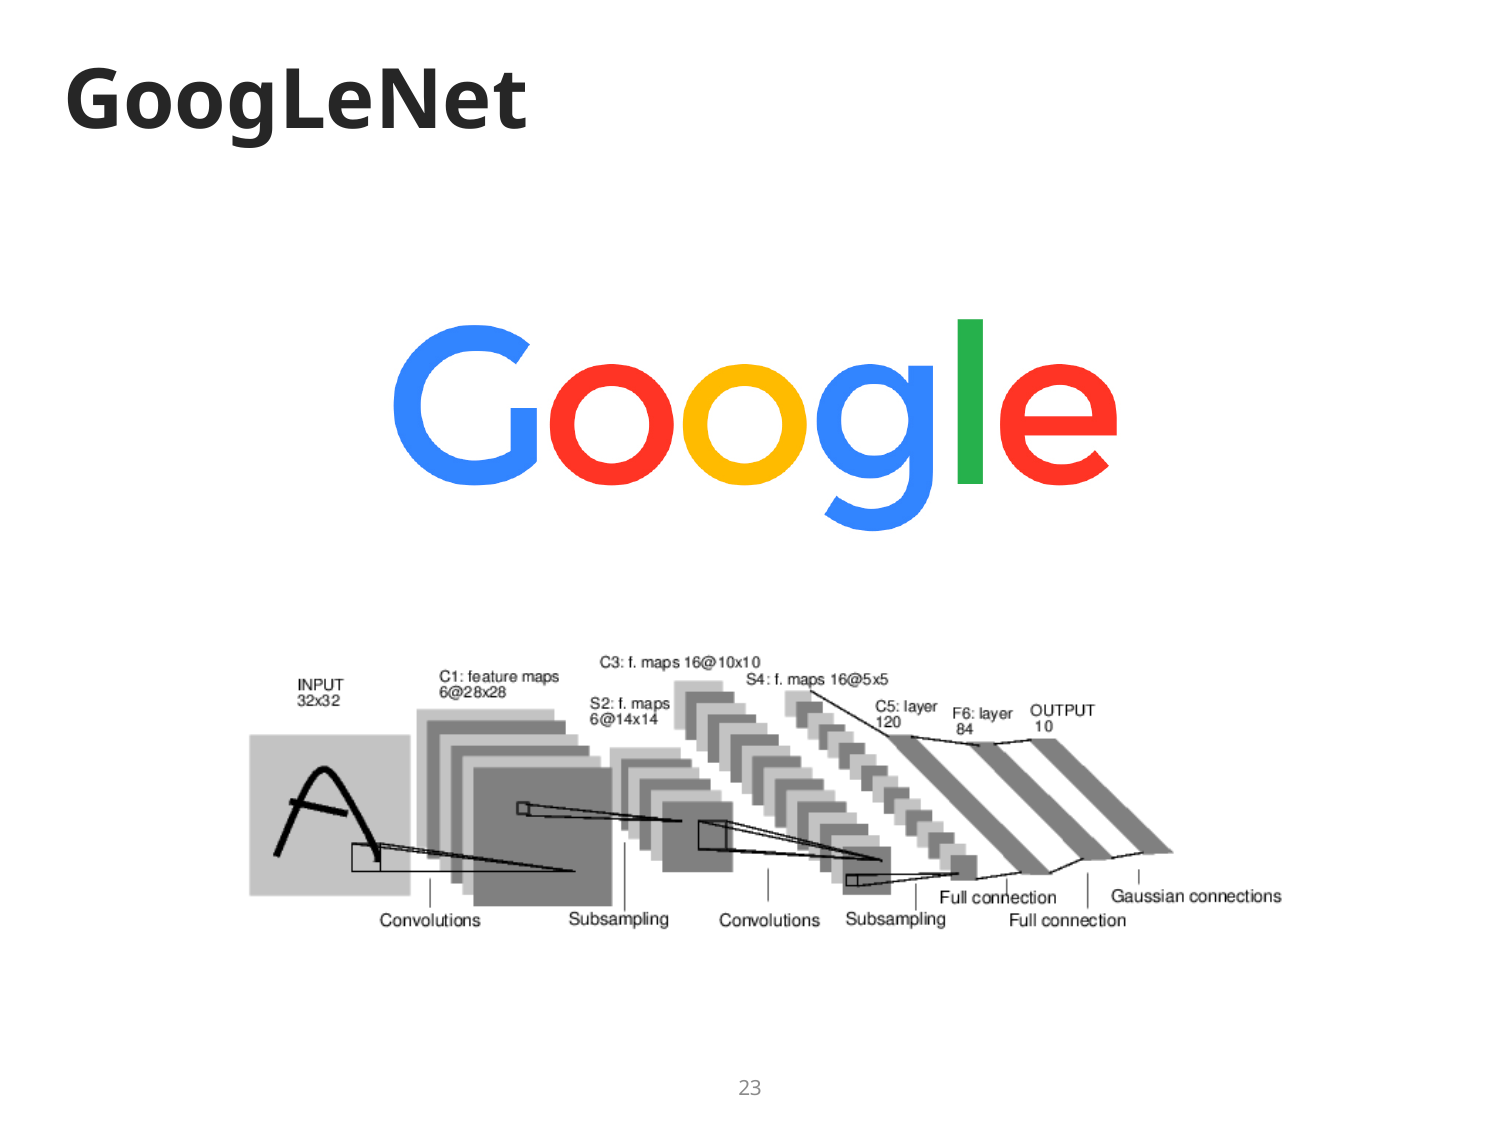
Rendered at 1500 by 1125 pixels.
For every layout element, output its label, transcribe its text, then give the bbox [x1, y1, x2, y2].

slide_number 23 [575, 1058, 925, 1119]
picture [163, 290, 1345, 565]
title GoogLeNet [48, 41, 1456, 149]
picture [218, 644, 1297, 943]
